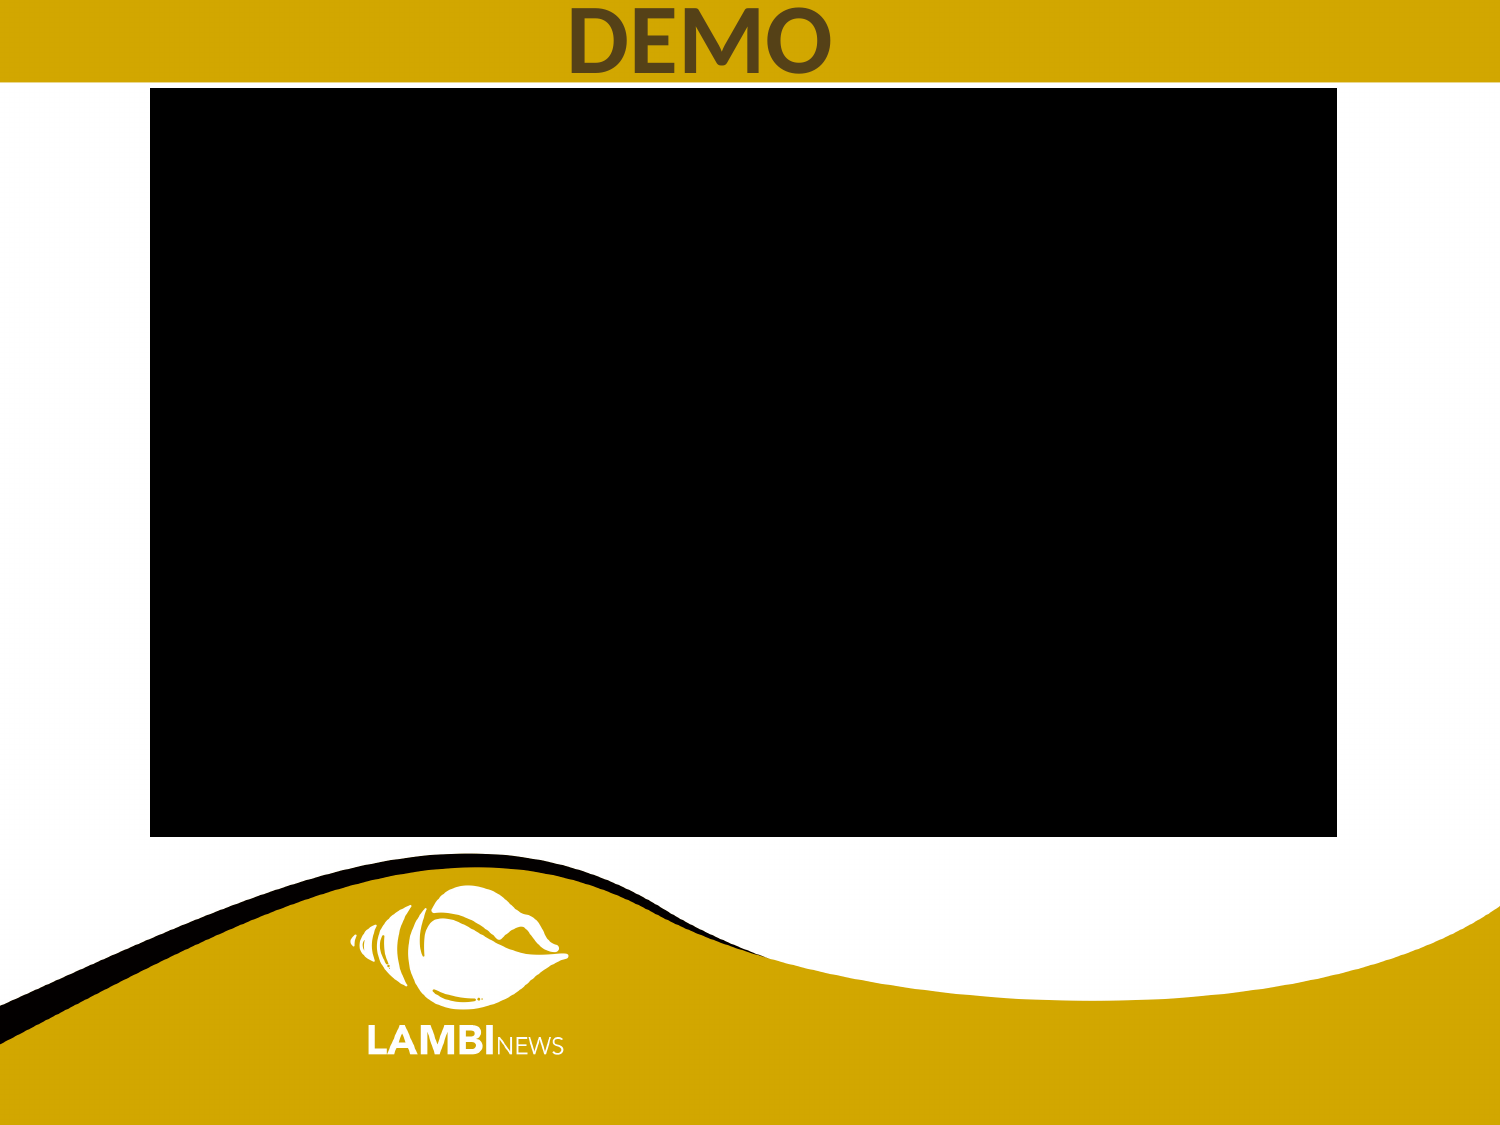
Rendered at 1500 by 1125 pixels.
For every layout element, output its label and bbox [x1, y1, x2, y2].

text_box [149, 87, 1338, 838]
picture [0, 0, 1500, 1125]
